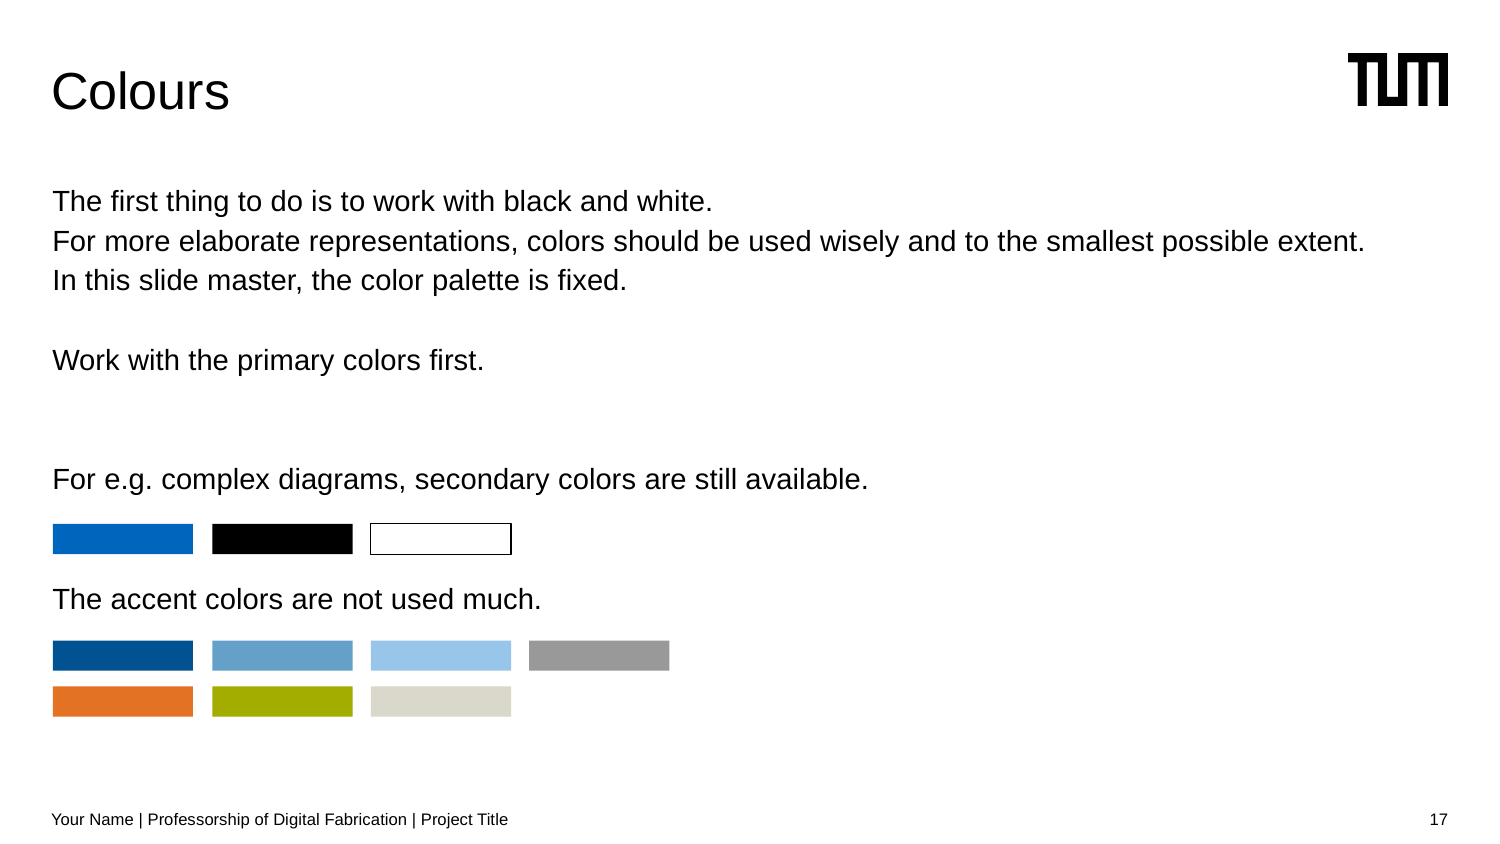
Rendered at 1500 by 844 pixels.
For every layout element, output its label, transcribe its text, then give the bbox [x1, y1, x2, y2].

text_box [369, 522, 513, 556]
text_box [210, 684, 355, 719]
text_box [210, 522, 355, 556]
text_box [210, 638, 355, 673]
text_box [51, 684, 195, 719]
text_box [527, 638, 671, 673]
list The first thing to do is to work with black and white. For more elaborate representations, colors should be used wisely and to the smallest possible extent. In this slide master, the color palette is fixed. Work with the primary colors first. For e.g. complex diagrams, secondary colors are still available. The accent colors are not used much. [52, 176, 1449, 732]
text_box [369, 684, 513, 719]
footer Your Name | Professorship of Digital Fabrication | Project Title [51, 796, 1112, 842]
text_box [51, 522, 195, 556]
text_box [51, 638, 195, 673]
title Colours [50, 52, 1448, 116]
text_box [369, 638, 513, 673]
slide_number 17 [1112, 796, 1448, 842]
